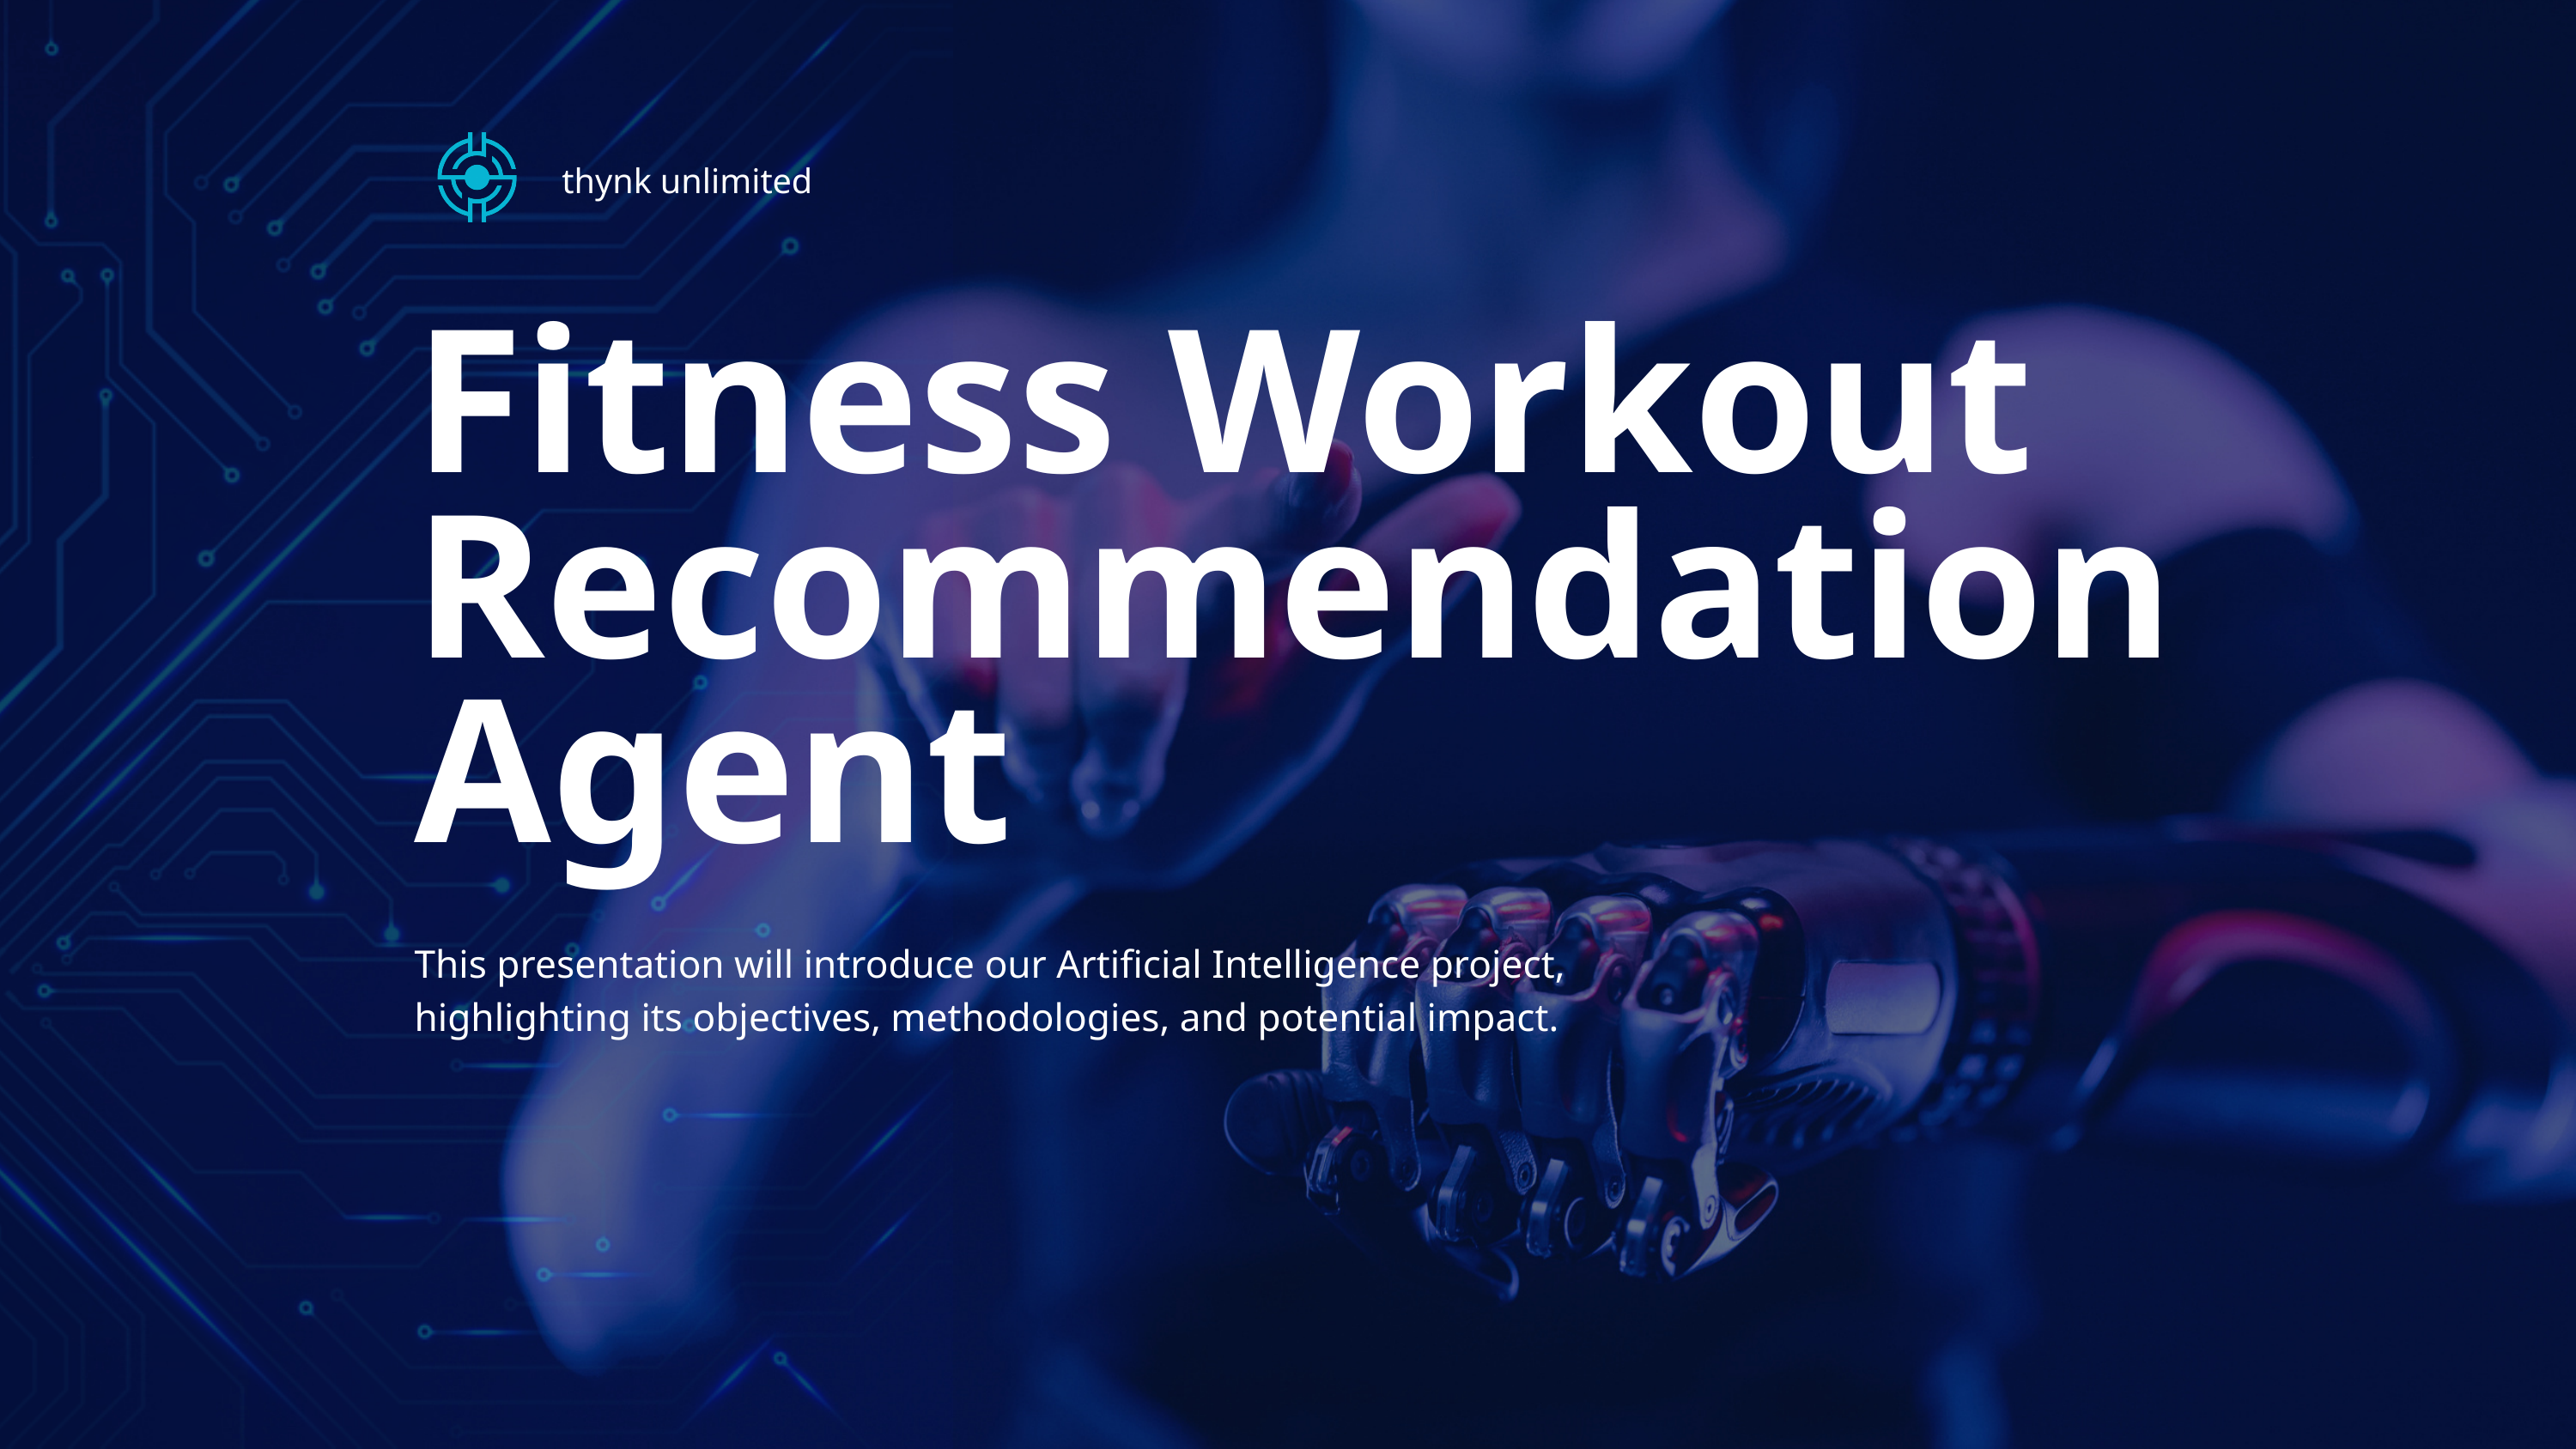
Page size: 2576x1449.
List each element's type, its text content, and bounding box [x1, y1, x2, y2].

text_box This presentation will introduce our Artificial Intelligence project, highlighting its objectives, methodologies, and potential impact. [414, 932, 1712, 1039]
text_box [953, 0, 2576, 1449]
text_box thynk unlimited [562, 153, 923, 201]
text_box [437, 132, 517, 222]
text_box Fitness Workout Recommendation Agent [414, 327, 2358, 882]
text_box [0, 0, 953, 1449]
